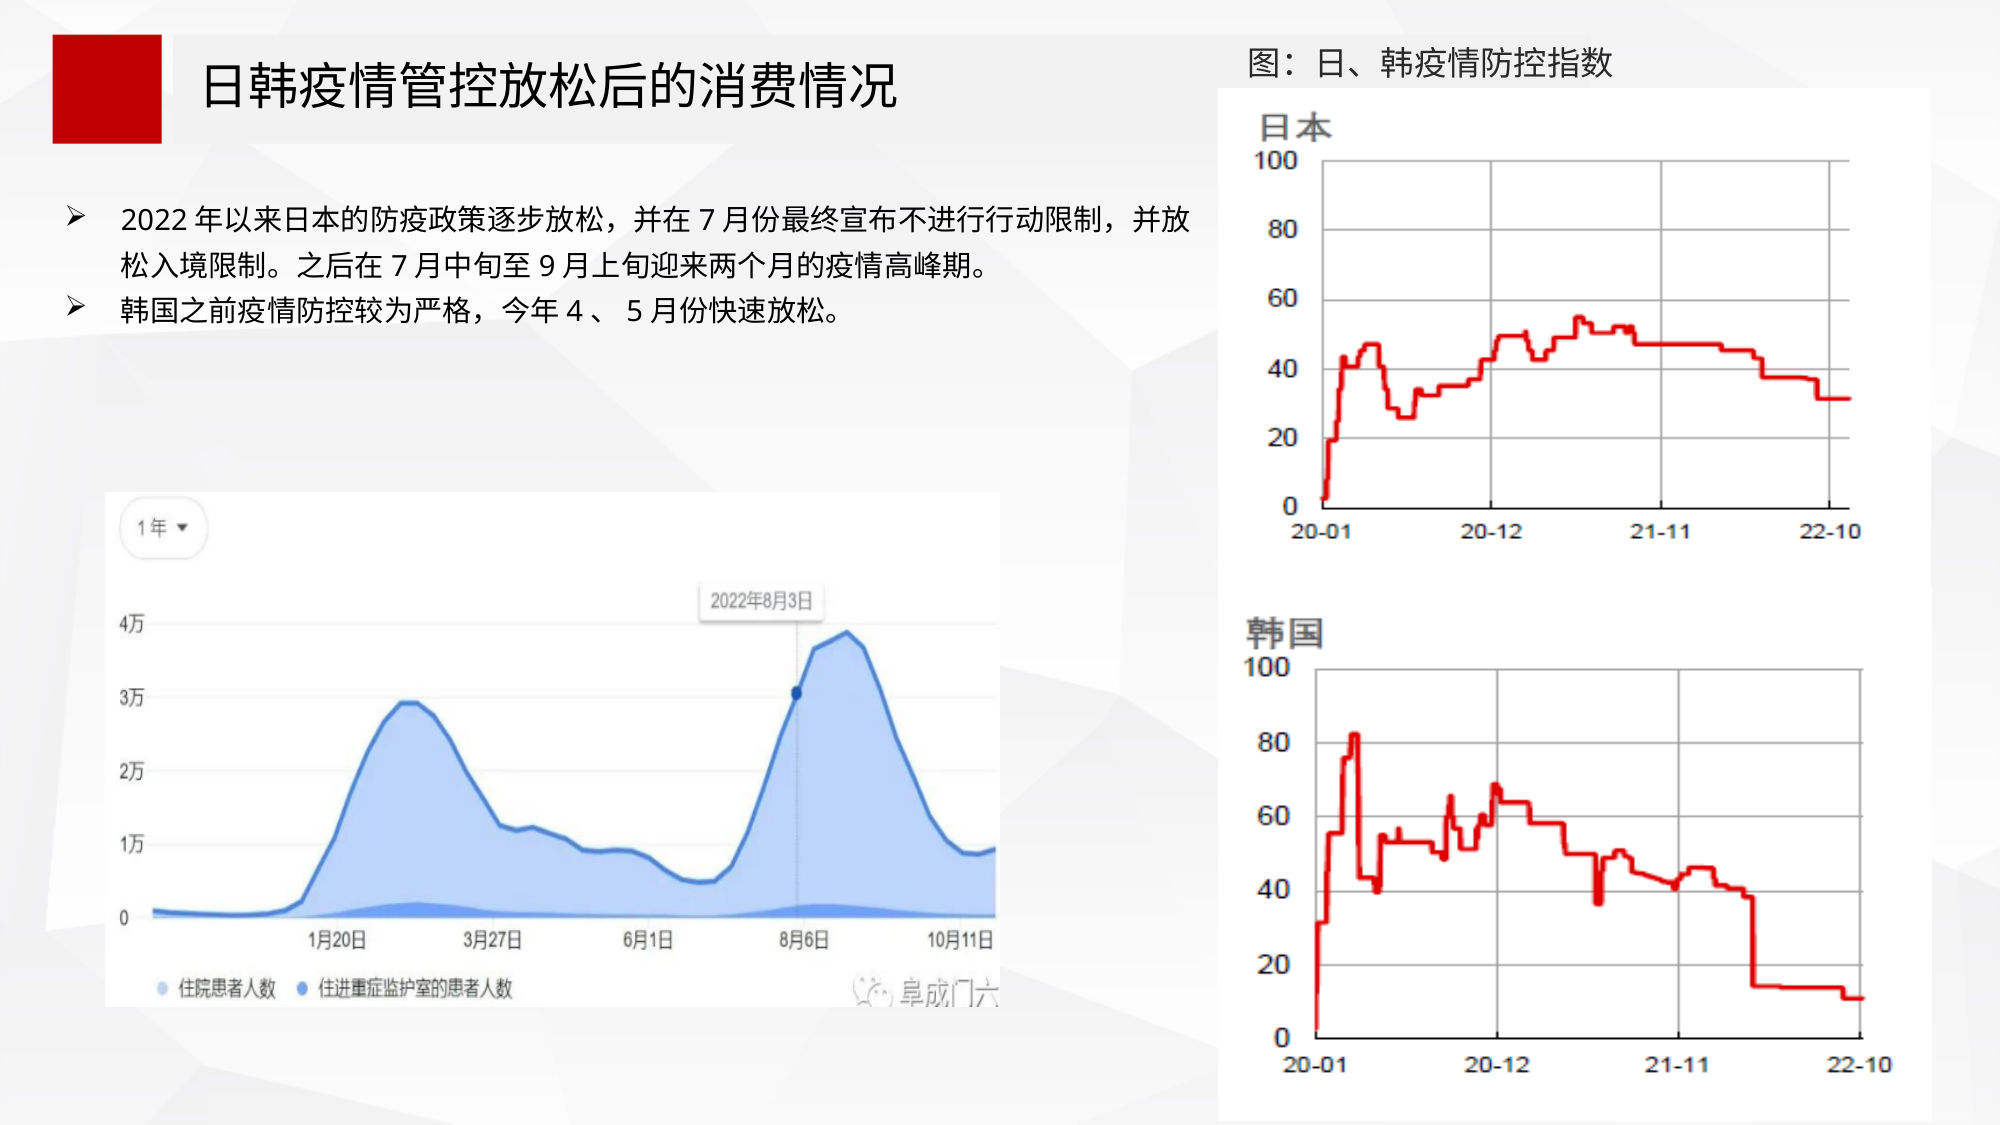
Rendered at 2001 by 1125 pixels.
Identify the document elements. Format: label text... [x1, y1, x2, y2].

picture [0, 0, 2000, 1125]
text_box 图：日、韩疫情防控指数 [1233, 25, 1917, 88]
title 日韩疫情管控放松后的消费情况 [183, 40, 1233, 136]
text_box 2022年以来日本的防疫政策逐步放松，并在7月份最终宣布不进行行动限制，并放松入境限制。之后在7月中旬至9月上旬迎来两个月的疫情高峰期。 韩国之前疫情防控较为严格，今年4、5月份快速放松。 [49, 189, 1218, 375]
